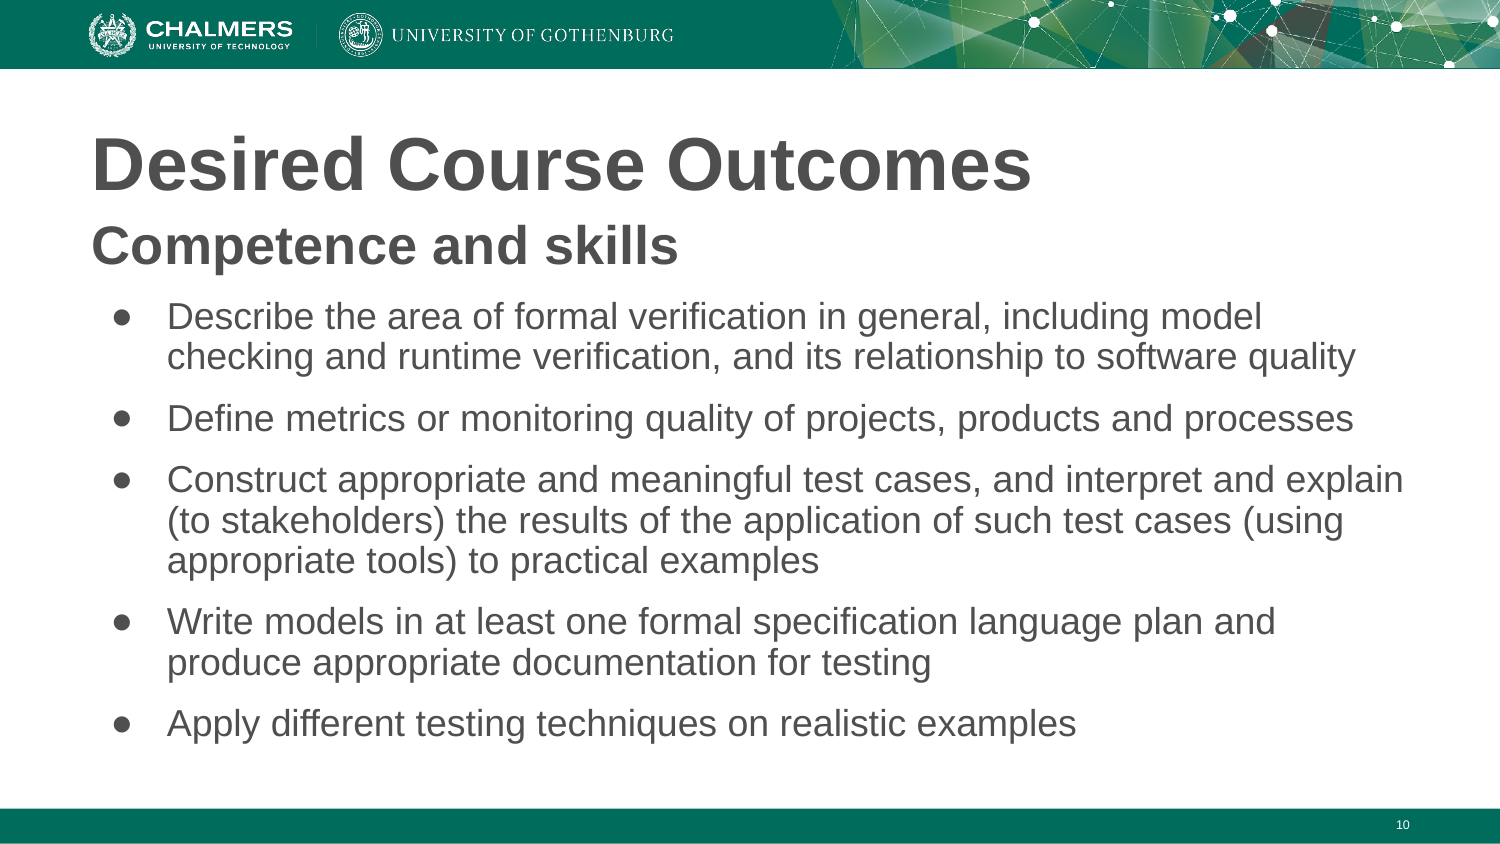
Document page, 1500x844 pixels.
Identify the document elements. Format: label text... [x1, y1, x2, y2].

list Competence and skills Describe the area of formal verification in general, including model checking and runtime verification, and its relationship to software quality Define metrics or monitoring quality of projects, products and processes Construct appropriate and meaningful test cases, and interpret and explain (to stakeholders) the results of the application of such test cases (using appropriate tools) to practical examples Write models in at least one formal specification language plan and produce appropriate documentation for testing Apply different testing techniques on realistic examples [76, 210, 1425, 782]
picture [64, 0, 696, 85]
picture [759, 0, 1500, 68]
slide_number ‹#› [1074, 809, 1425, 844]
title Desired Course Outcomes [76, 100, 1425, 210]
